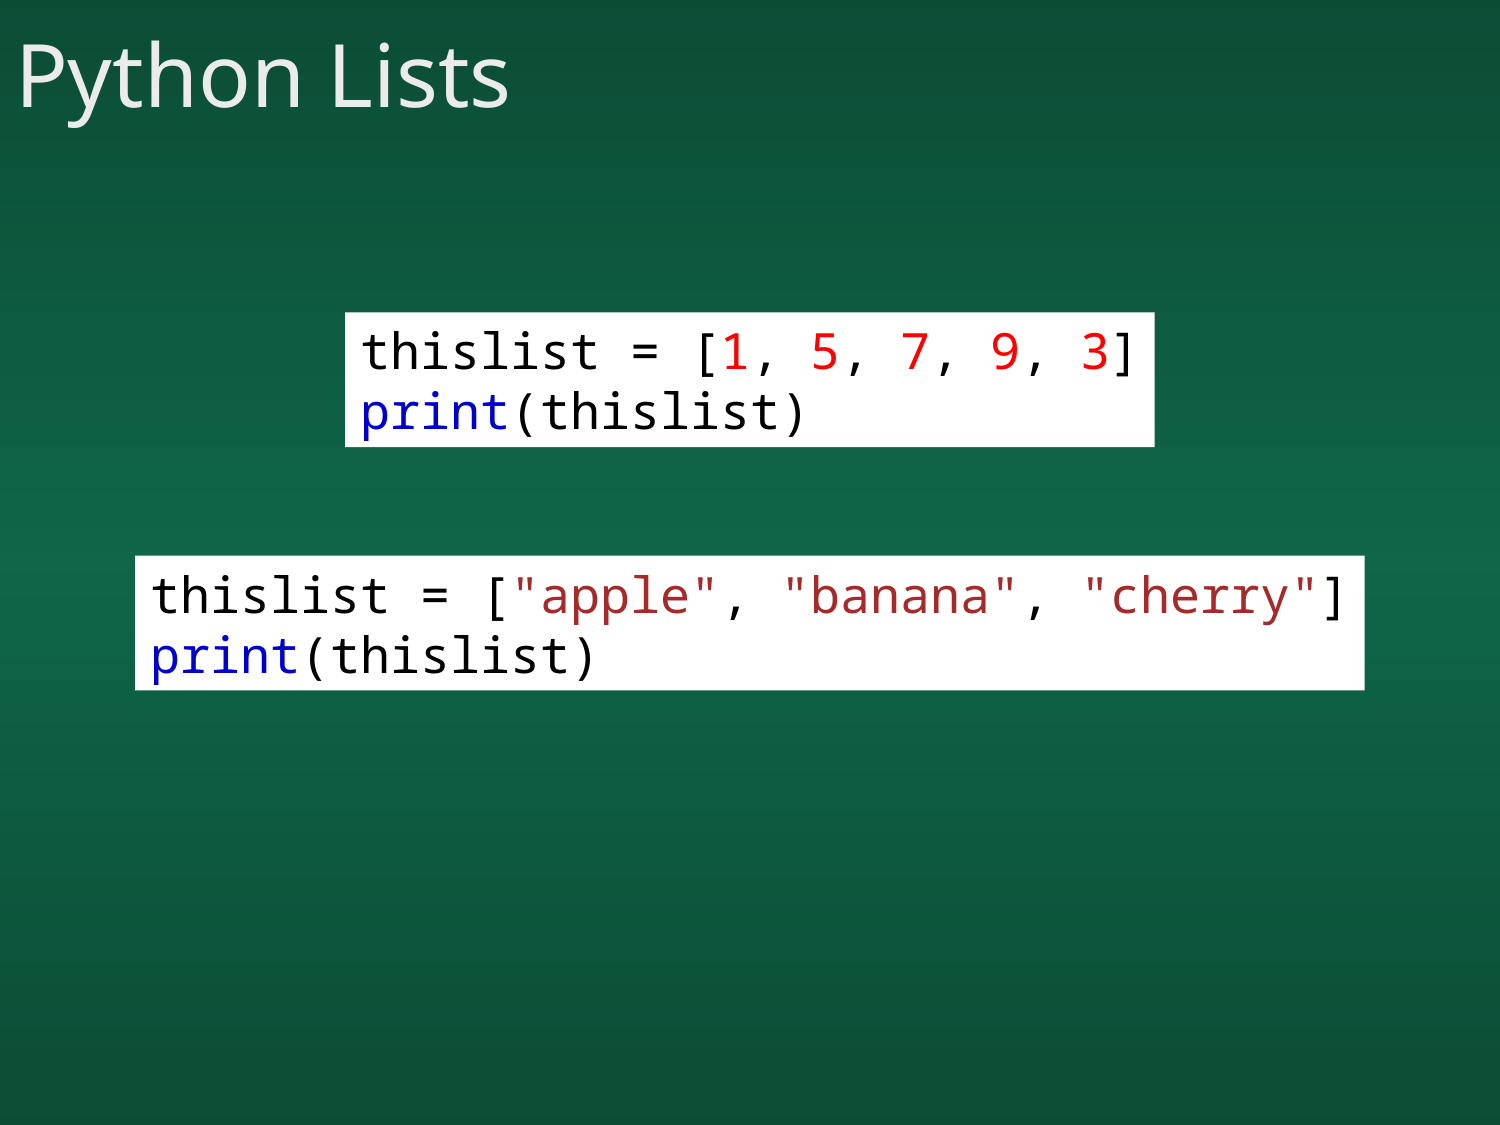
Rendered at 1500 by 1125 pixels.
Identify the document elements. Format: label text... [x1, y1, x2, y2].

title Python Lists [0, 12, 1500, 138]
text_box thislist = ["apple", "banana", "cherry"] print(thislist) [135, 555, 1365, 691]
text_box thislist = [1, 5, 7, 9, 3] print(thislist) [345, 312, 1155, 448]
